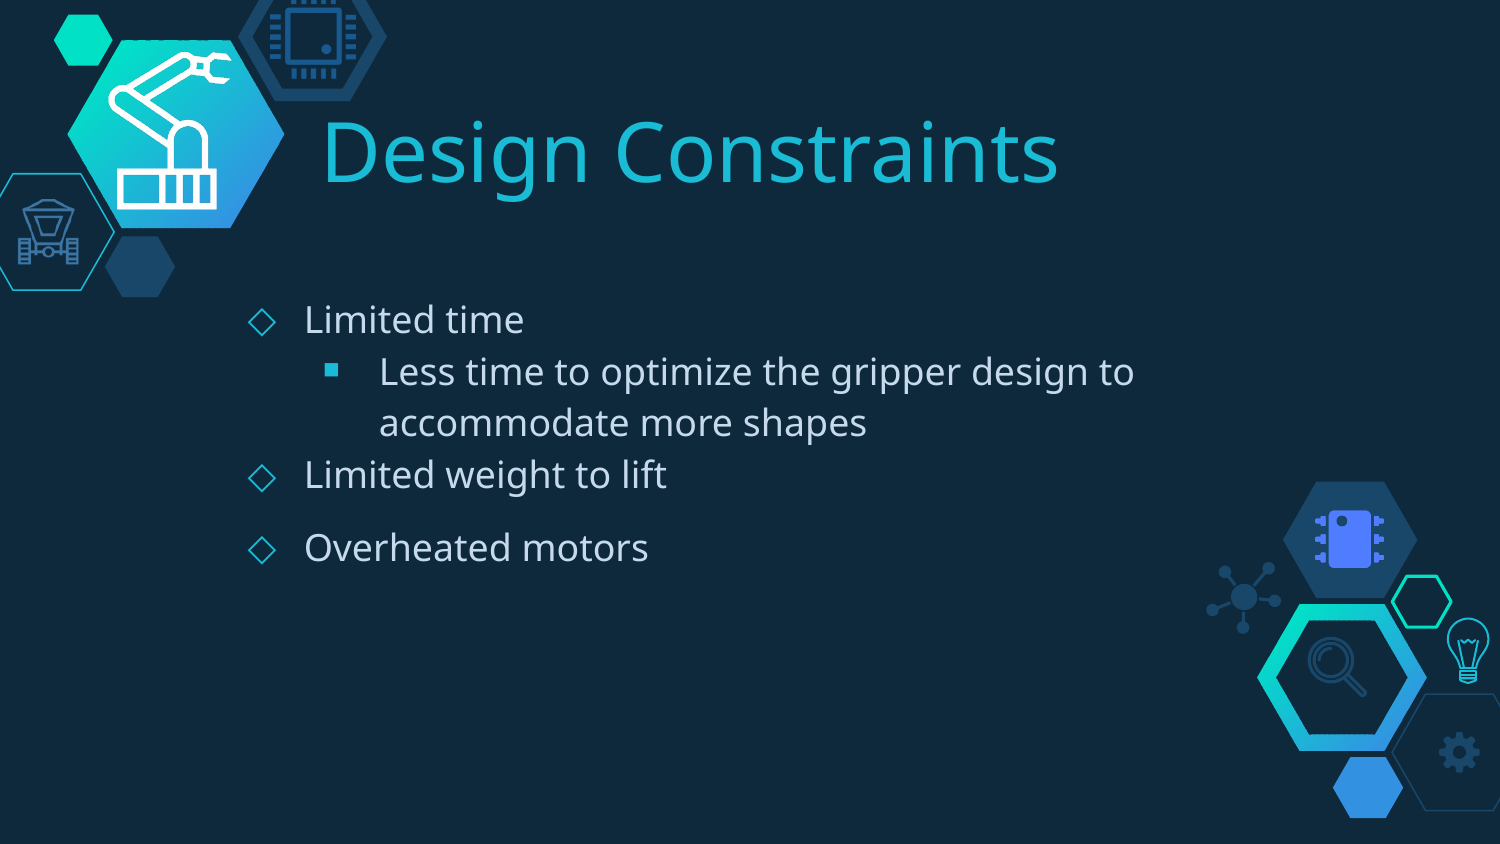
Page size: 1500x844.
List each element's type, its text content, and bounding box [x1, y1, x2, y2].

picture [1315, 505, 1384, 573]
list Limited time Less time to optimize the gripper design to accommodate more shapes Limited weight to lift Overheated motors [213, 285, 1229, 742]
picture [95, 44, 246, 214]
picture [270, 0, 356, 79]
title Design Constraints [305, 108, 1356, 215]
picture [16, 199, 79, 265]
